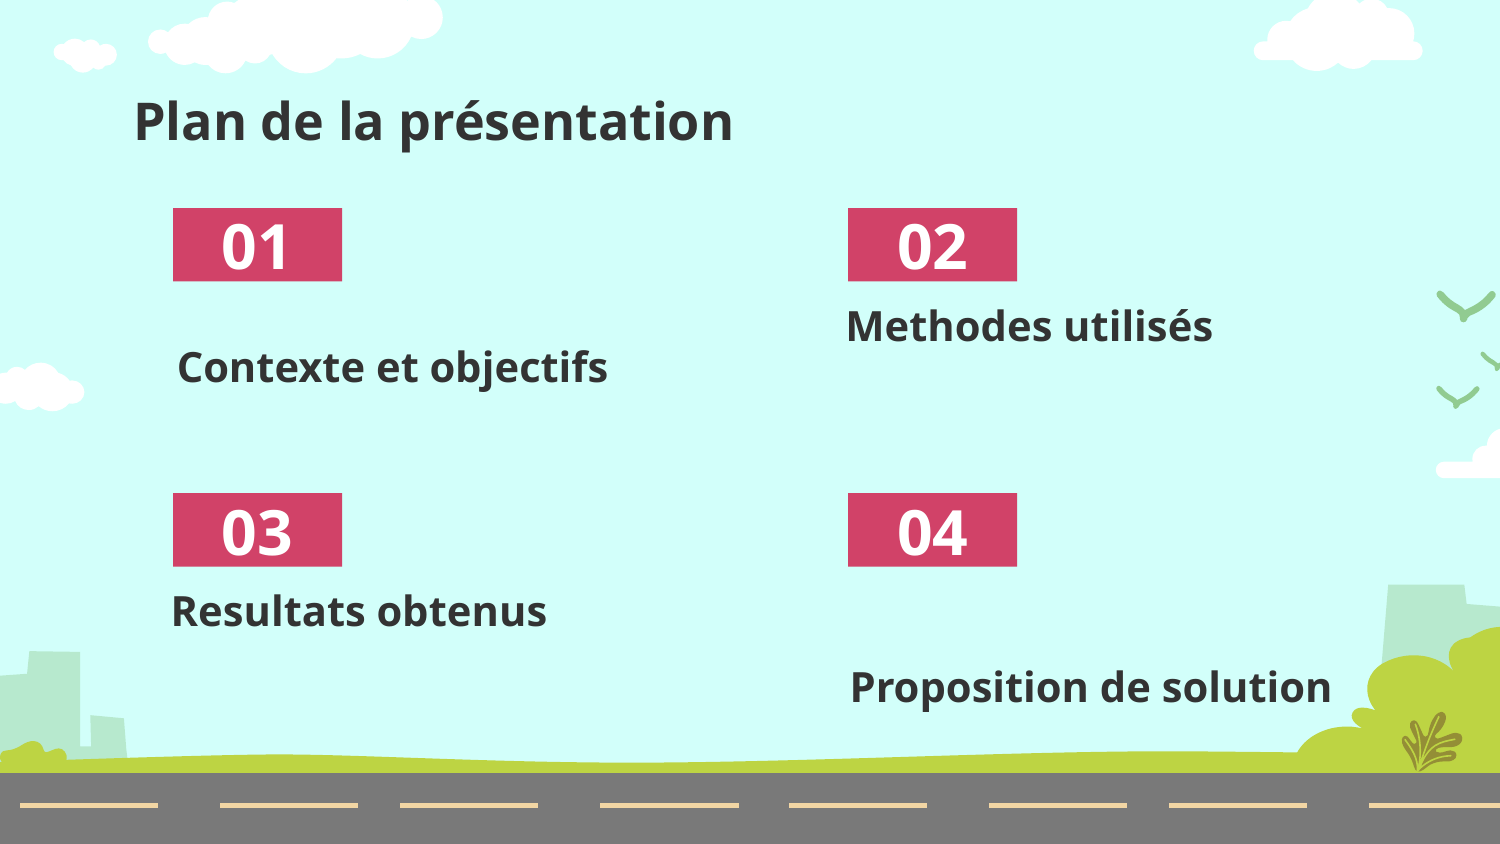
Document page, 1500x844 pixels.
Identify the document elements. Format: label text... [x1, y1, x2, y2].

subtitle Proposition de solution [834, 593, 1357, 727]
title 02 [848, 208, 1018, 282]
title Plan de la présentation [118, 72, 1382, 167]
title 01 [173, 208, 343, 282]
subtitle Resultats obtenus [155, 576, 640, 650]
subtitle Methodes utilisés [830, 291, 1315, 365]
title 04 [848, 493, 1018, 567]
title 03 [173, 493, 343, 567]
text_box [147, 17, 281, 72]
subtitle Contexte et objectifs [161, 314, 646, 406]
